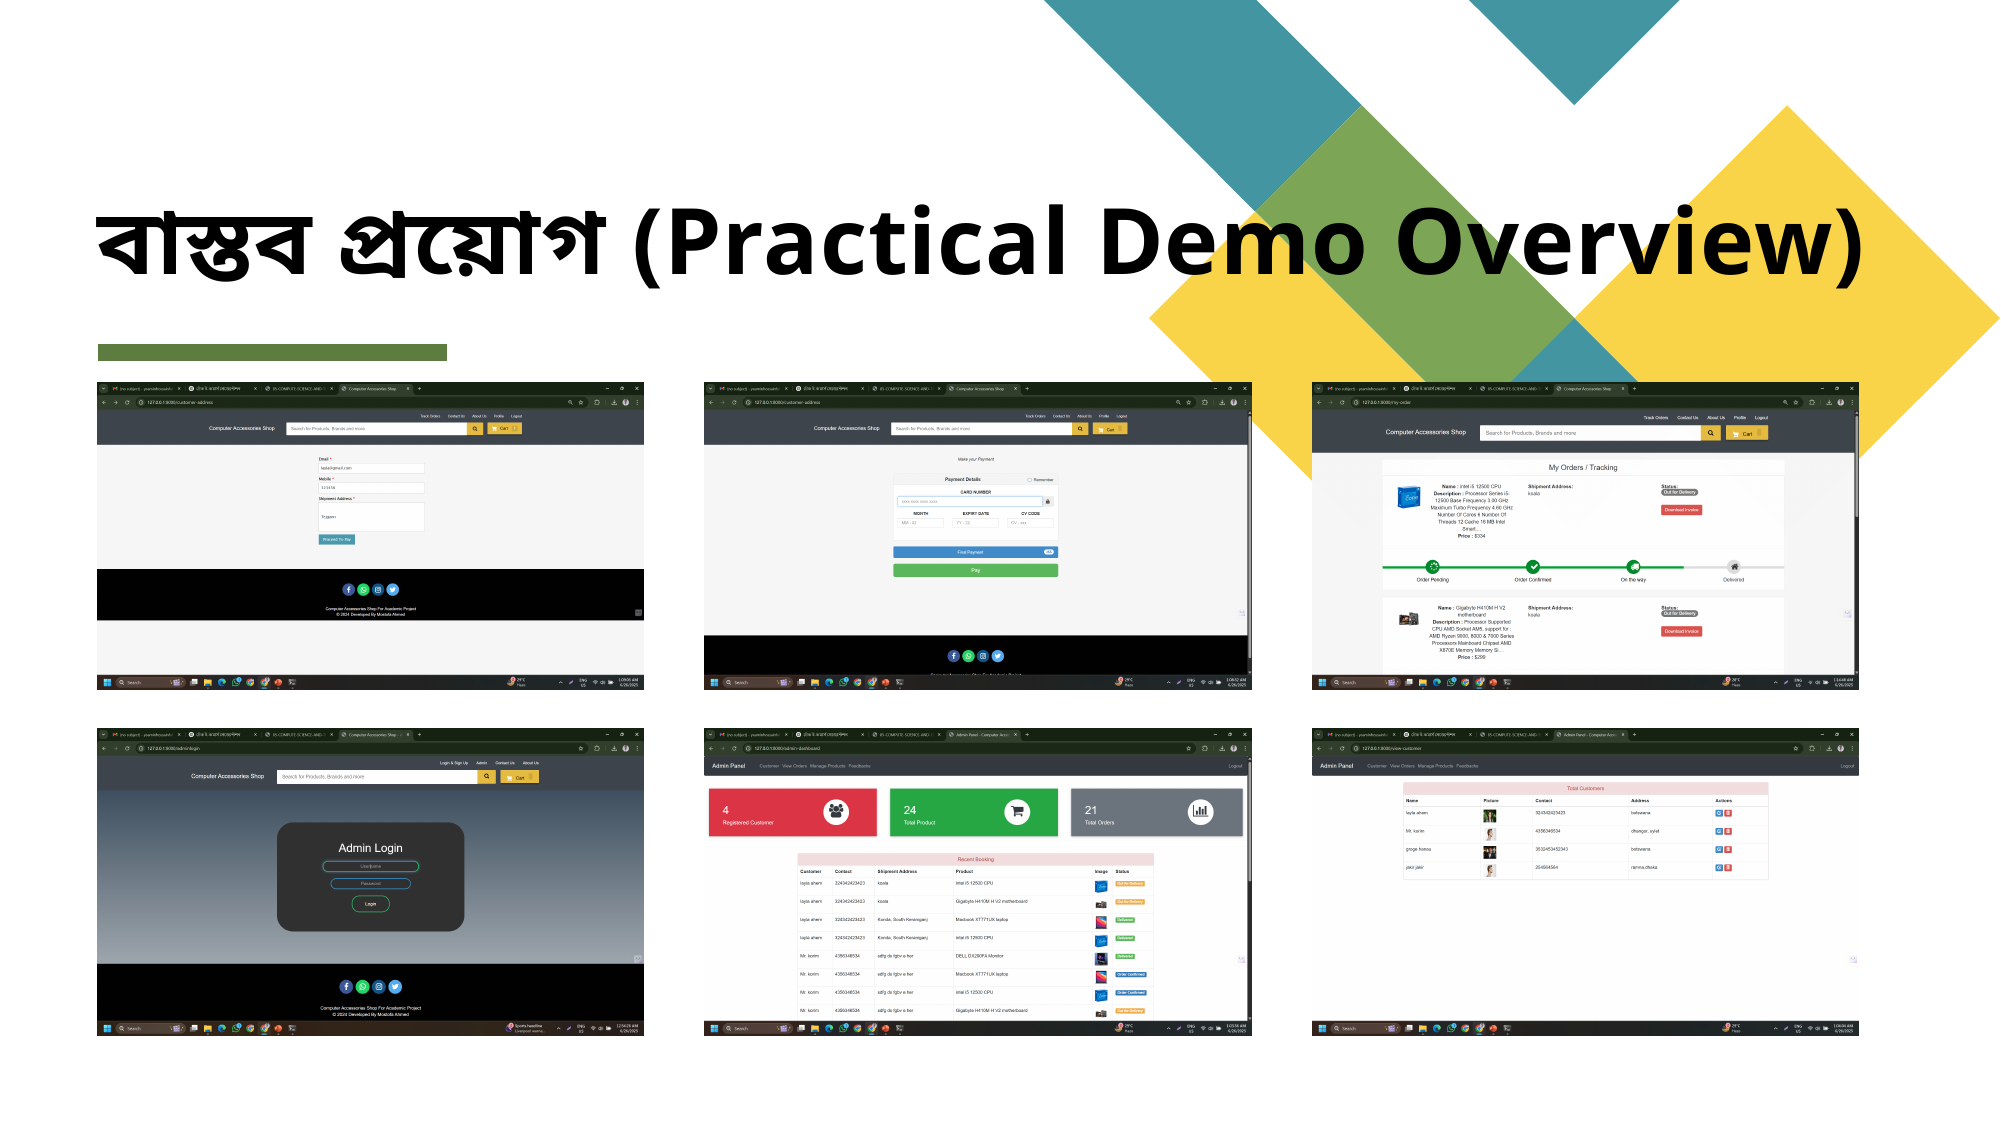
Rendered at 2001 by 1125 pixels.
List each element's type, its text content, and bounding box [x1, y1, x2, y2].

picture [704, 382, 1252, 690]
picture [97, 728, 644, 1036]
picture [1312, 728, 1859, 1036]
title বাস্তব প্রয়োগ (Practical Demo Overview) [97, 31, 1898, 293]
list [97, 382, 644, 690]
picture [1312, 382, 1859, 690]
picture [704, 728, 1252, 1036]
